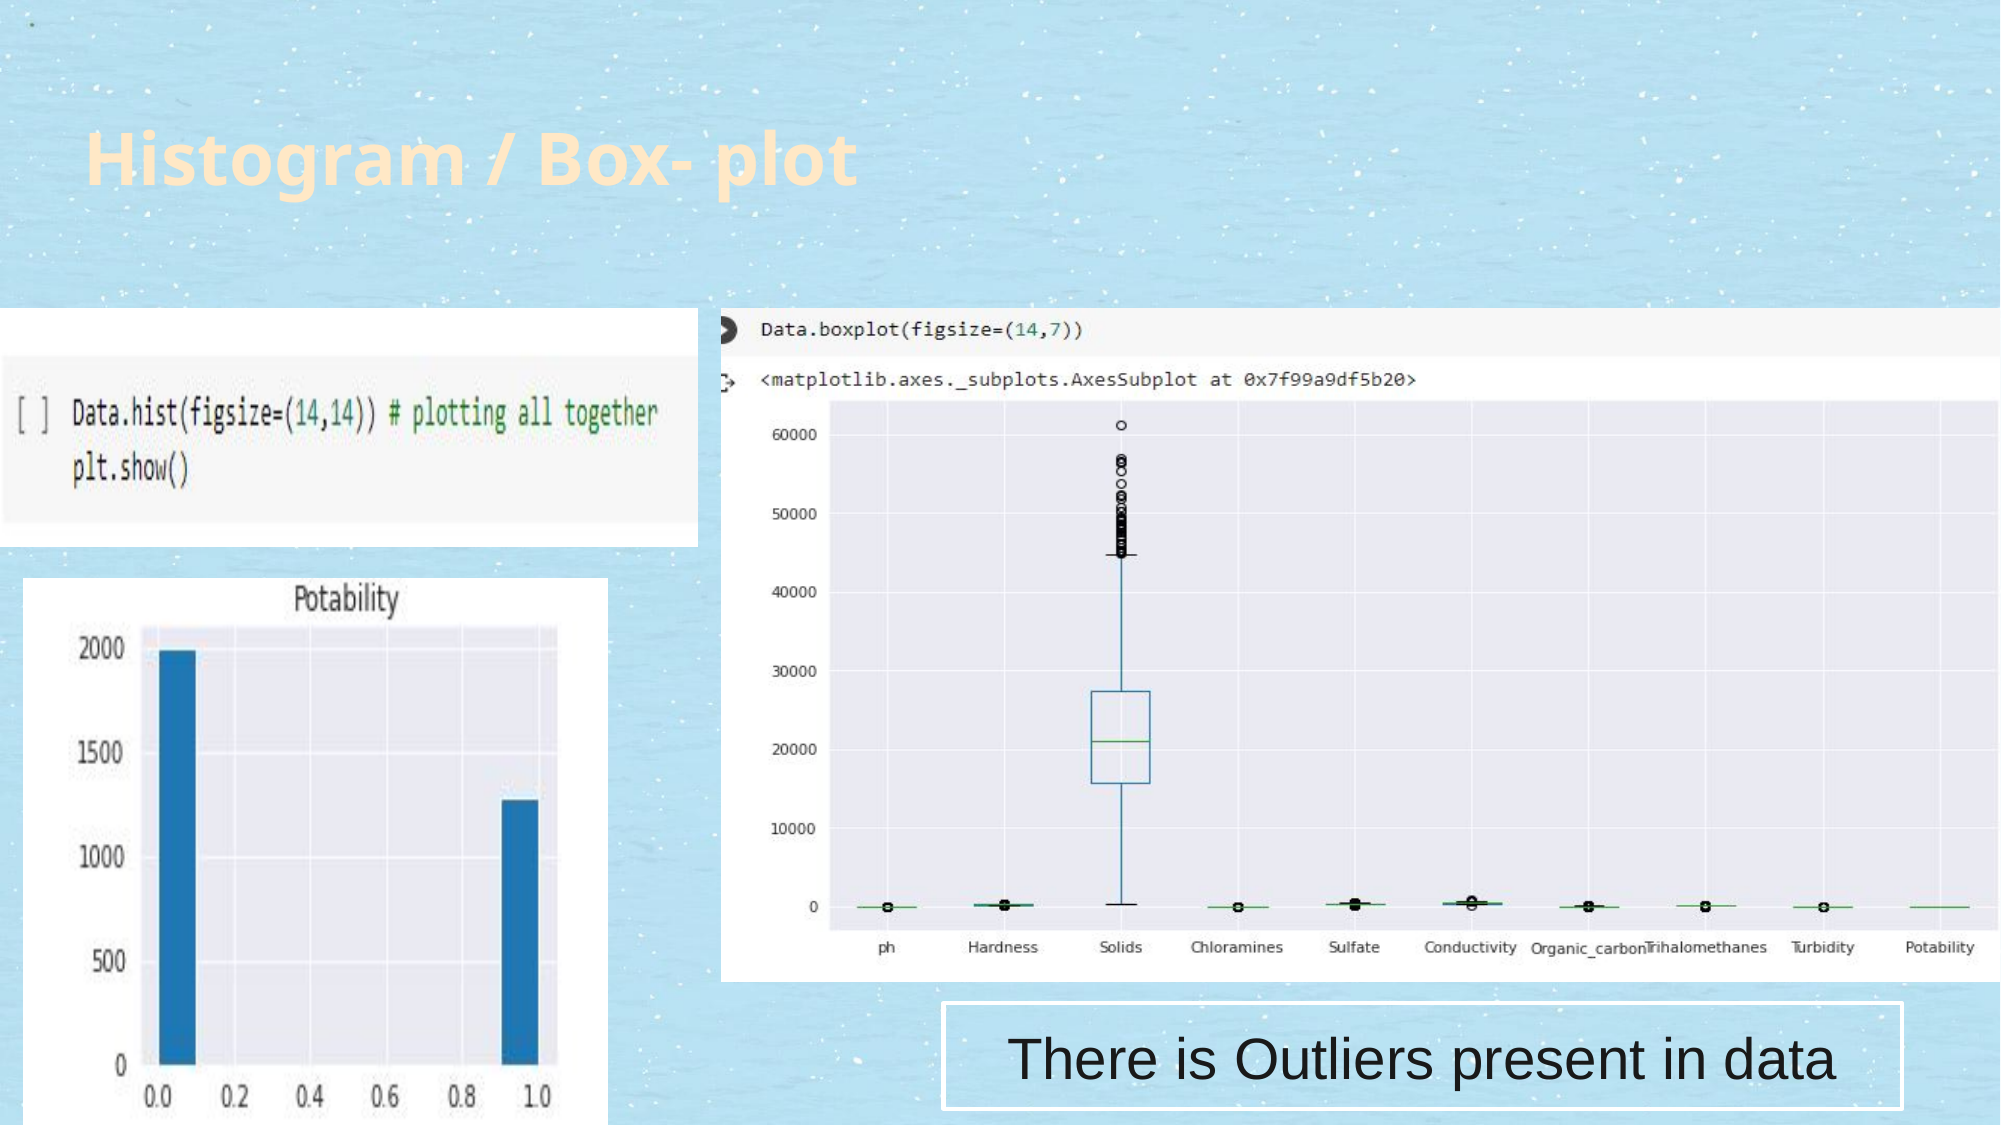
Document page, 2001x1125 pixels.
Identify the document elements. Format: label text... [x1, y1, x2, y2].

title Histogram / Box- plot [68, 97, 1932, 223]
text_box There is Outliers present in data [941, 1001, 1904, 1111]
picture [0, 0, 2001, 1125]
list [23, 578, 608, 1125]
